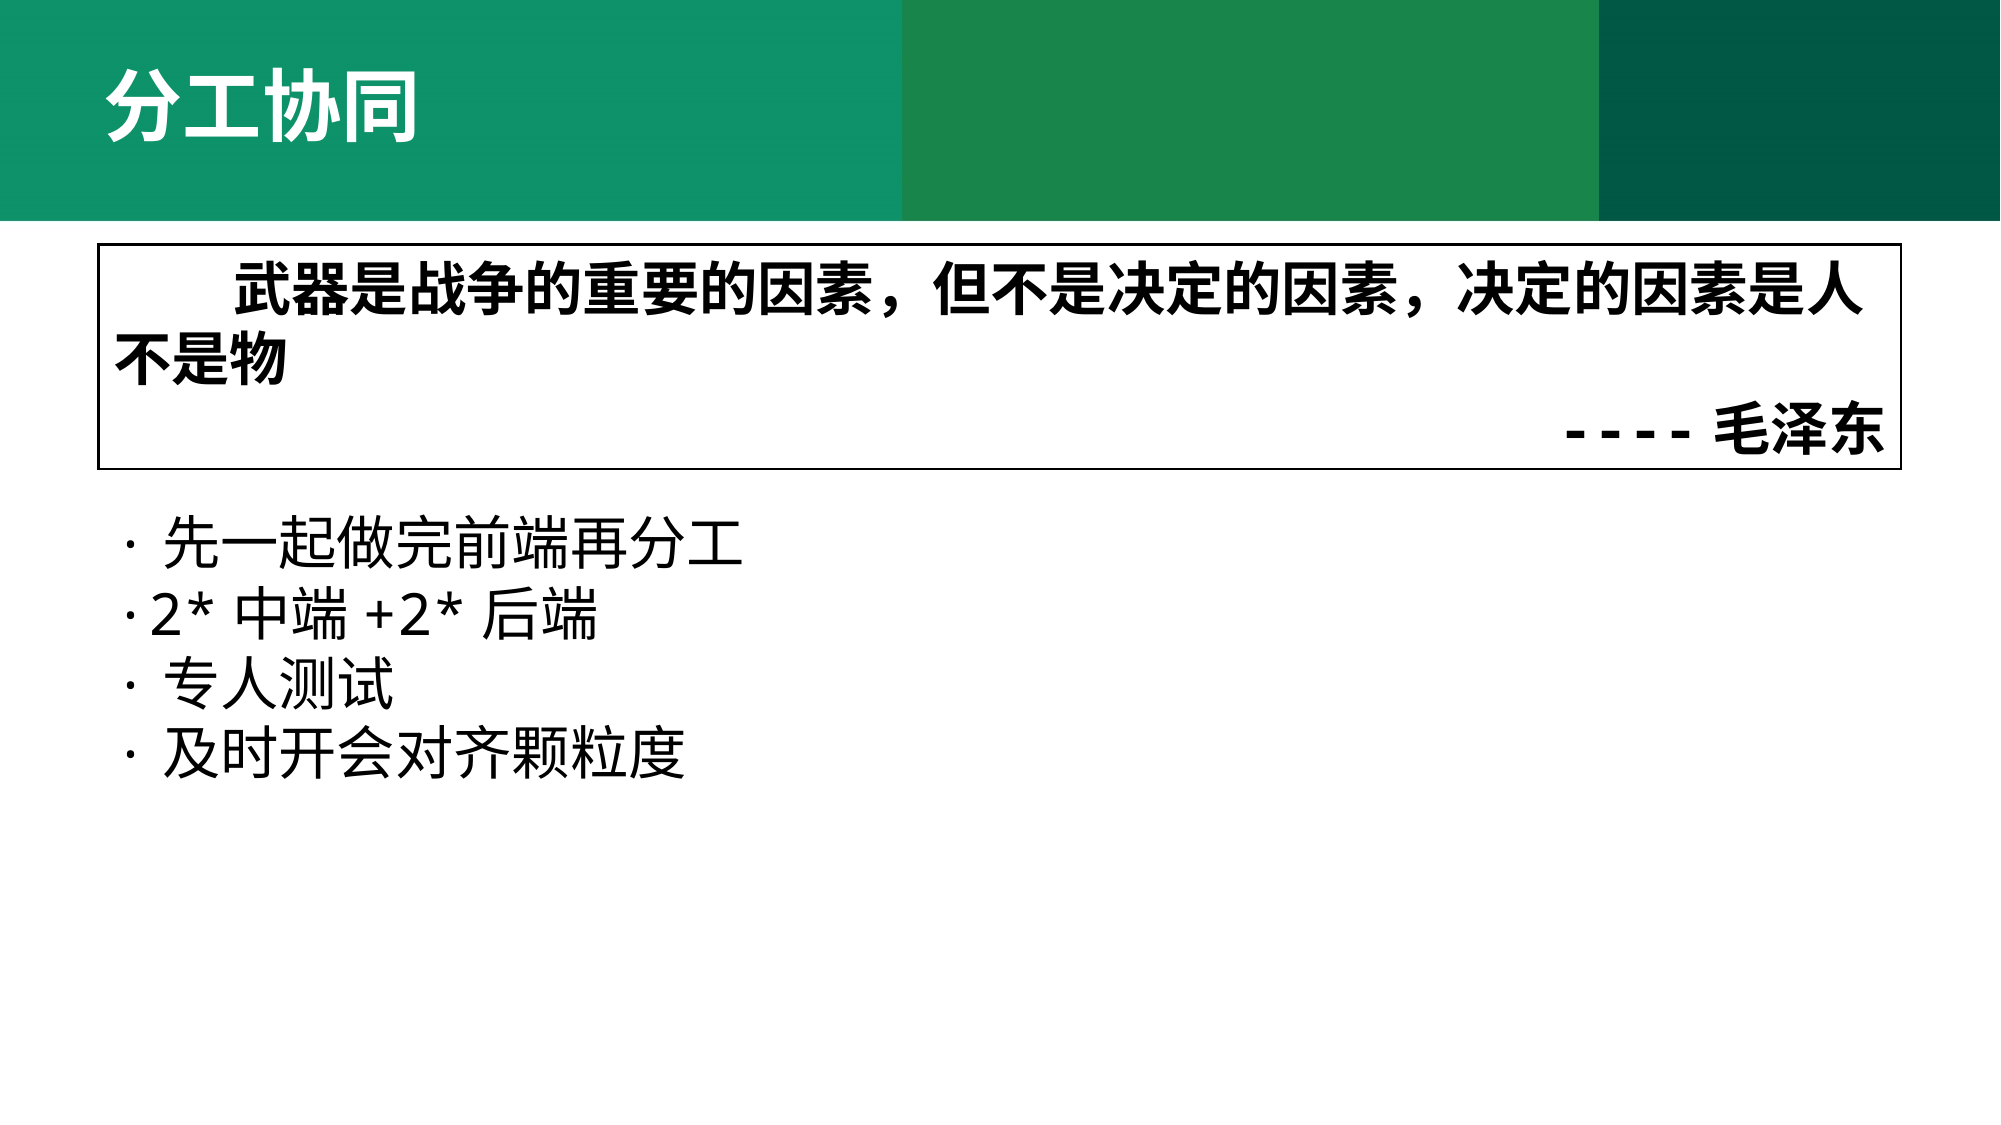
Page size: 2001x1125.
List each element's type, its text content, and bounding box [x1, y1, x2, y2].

list 分工协同 [88, 59, 767, 175]
picture [0, 0, 2000, 1125]
text_box 武器是战争的重要的因素，但不是决定的因素，决定的因素是人不是物 ----毛泽东 [97, 243, 1902, 470]
text_box ·先一起做完前端再分工 ·2*中端+2*后端 ·专人测试 ·及时开会对齐颗粒度 [98, 499, 1902, 794]
